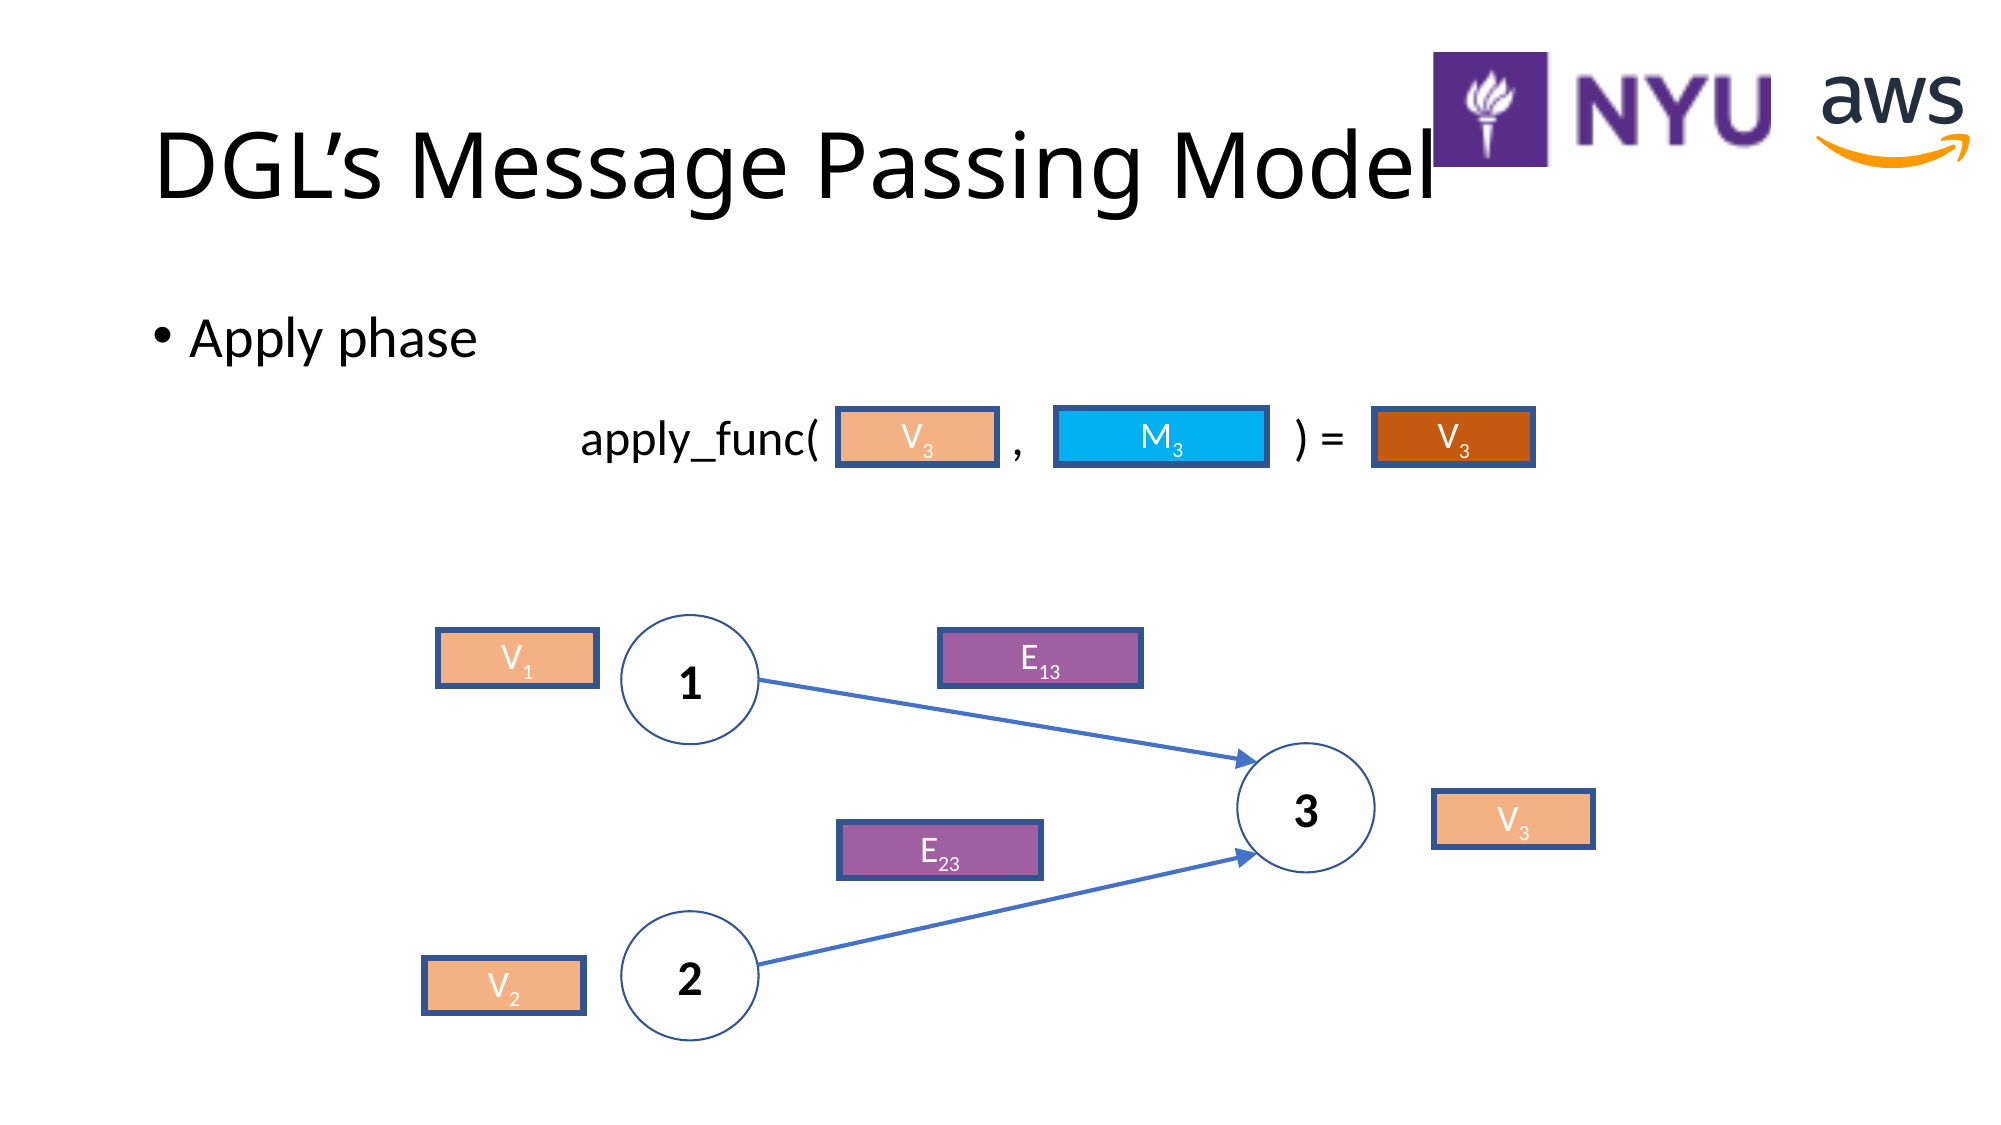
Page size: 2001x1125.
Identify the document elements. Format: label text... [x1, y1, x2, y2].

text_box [758, 853, 1258, 965]
text_box V3 [1373, 408, 1534, 465]
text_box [1433, 42, 1974, 202]
text_box V2 [424, 957, 585, 1014]
text_box apply_func( , ) = [565, 398, 1372, 474]
list Apply phase [137, 299, 1863, 1014]
text_box 2 [620, 910, 760, 1042]
text_box V1 [437, 629, 597, 687]
text_box V3 [837, 408, 998, 465]
text_box E13 [939, 629, 1142, 679]
text_box V3 [1433, 790, 1594, 848]
text_box M3 [1055, 407, 1268, 466]
text_box 1 [620, 614, 760, 746]
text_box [758, 679, 1258, 763]
text_box 3 [1236, 742, 1376, 874]
title DGL’s Message Passing Model [137, 59, 1863, 278]
text_box E23 [838, 821, 1042, 853]
